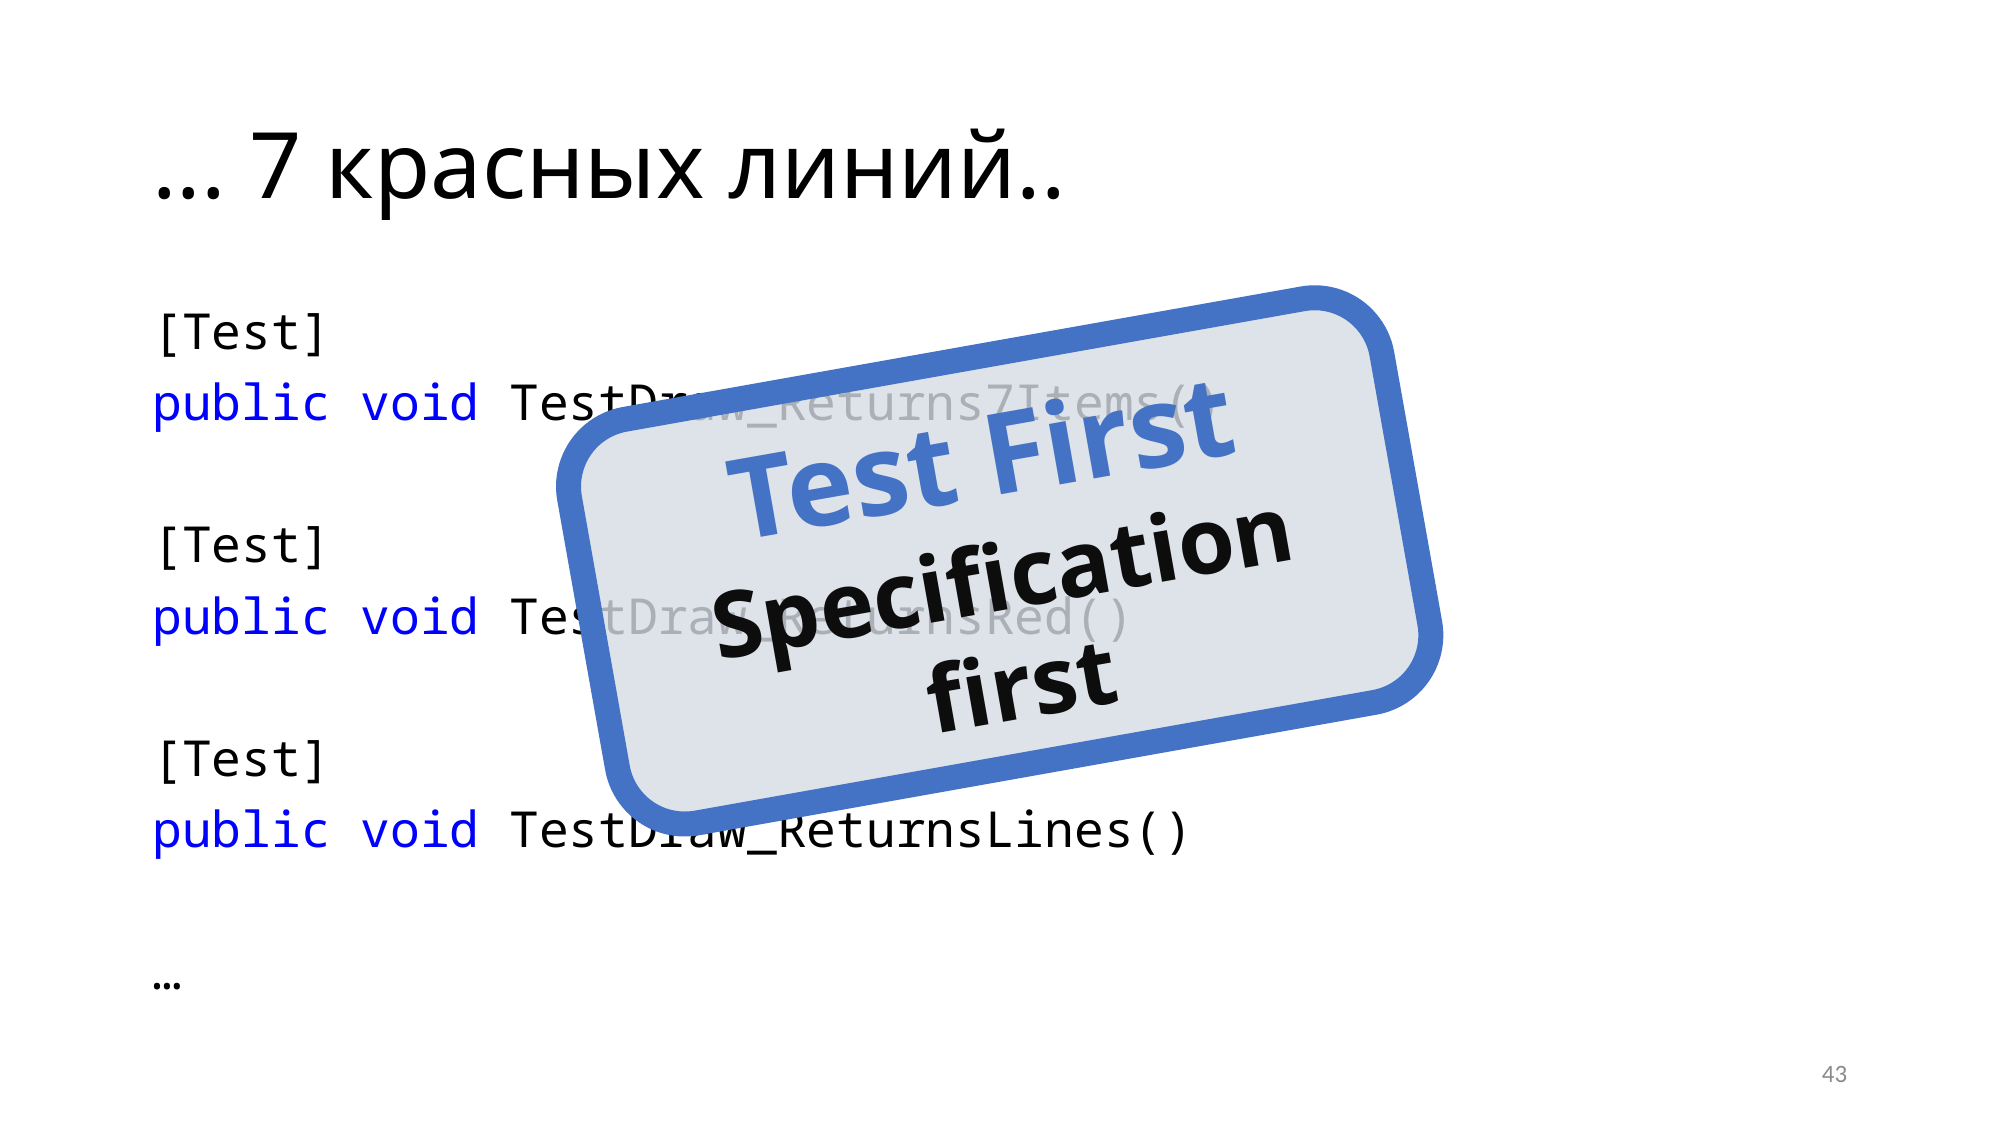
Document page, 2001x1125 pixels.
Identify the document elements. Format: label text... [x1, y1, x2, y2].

text_box Test First Specification first [567, 296, 1432, 826]
slide_number 43 [1412, 1042, 1863, 1103]
list [Test] public void TestDraw_Returns7Items() [Test] public void TestDraw_ReturnsRed() [Test] public void TestDraw_ReturnsLines() … [137, 299, 1863, 1014]
title ... 7 красных линий.. [137, 59, 1863, 278]
